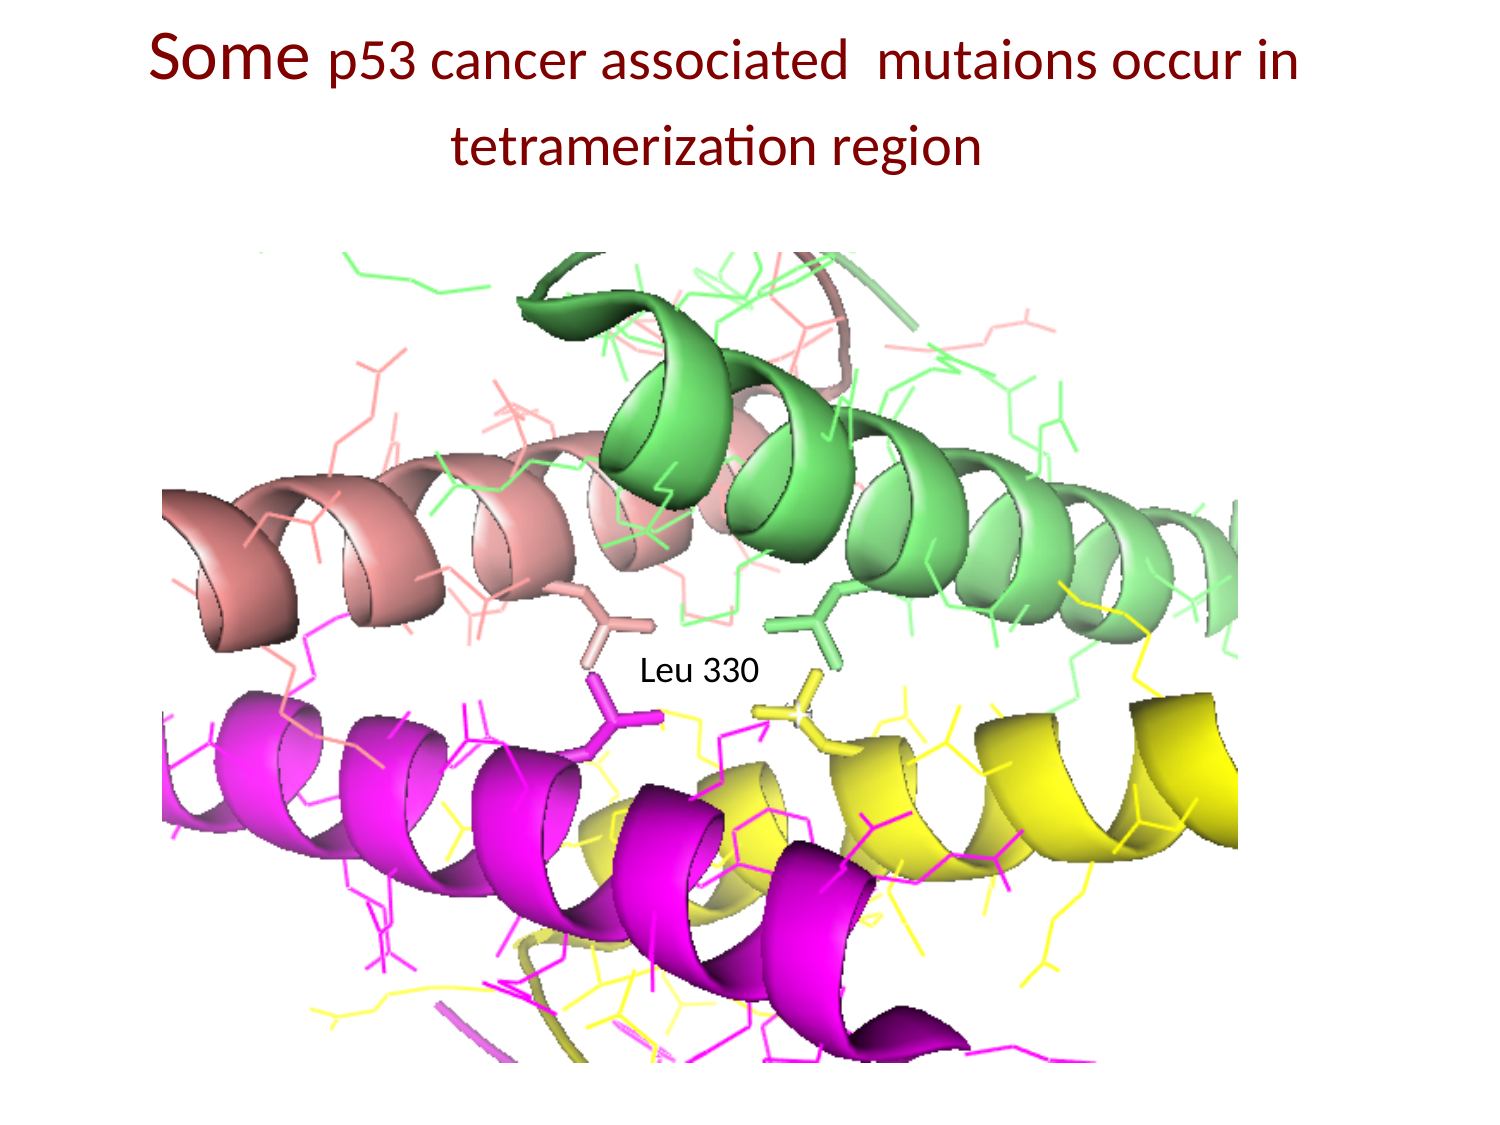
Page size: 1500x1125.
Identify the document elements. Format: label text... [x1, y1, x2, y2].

title Some p53 cancer associated mutaions occur in tetramerization region [87, 0, 1363, 188]
picture [162, 252, 1238, 1064]
